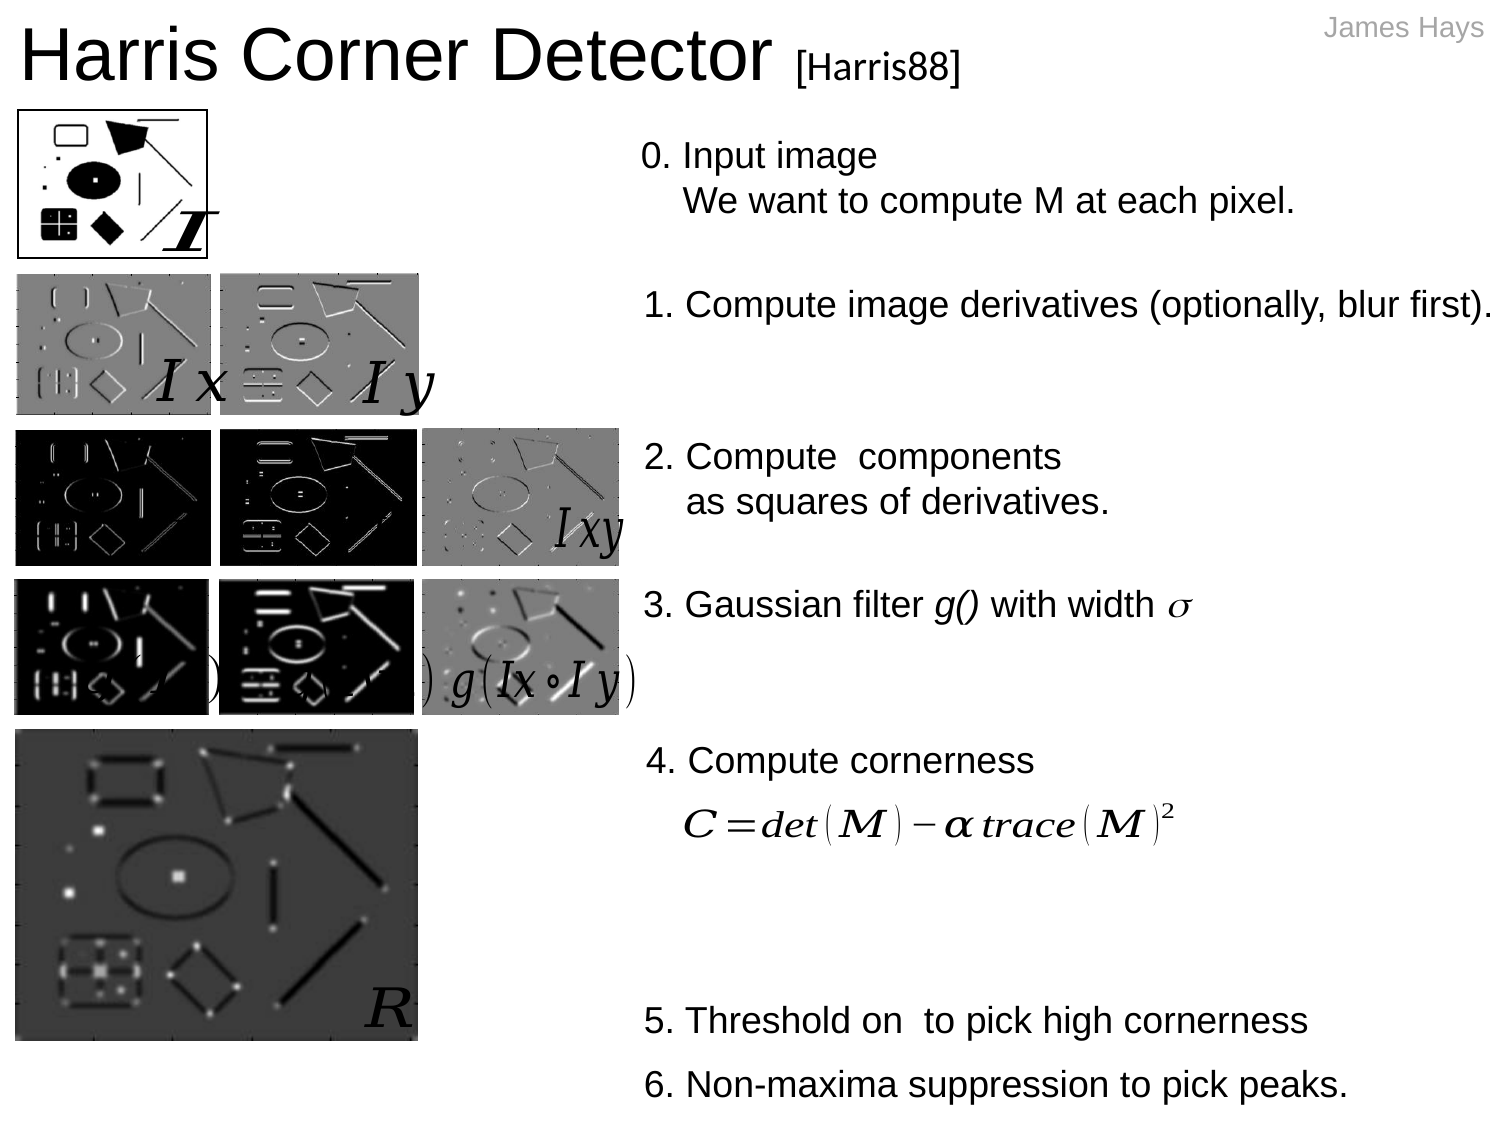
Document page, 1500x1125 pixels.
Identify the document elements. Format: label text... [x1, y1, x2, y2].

text_box 0. Input image We want to compute M at each pixel. [626, 123, 1338, 229]
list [421, 427, 619, 566]
text_box 4. Compute cornerness [631, 728, 1500, 789]
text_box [16, 273, 439, 418]
text_box James Hays [1309, 0, 1500, 51]
picture [219, 578, 414, 715]
picture [14, 579, 209, 715]
picture [219, 429, 417, 566]
picture [15, 429, 211, 566]
picture [18, 110, 207, 257]
text_box 1. Compute image derivatives (optionally, blur first). [628, 272, 1500, 333]
picture [15, 729, 418, 1042]
text_box 3. Gaussian filter g() with width s [628, 573, 1287, 633]
picture [422, 579, 620, 715]
title Harris Corner Detector [Harris88] [4, 0, 1205, 100]
